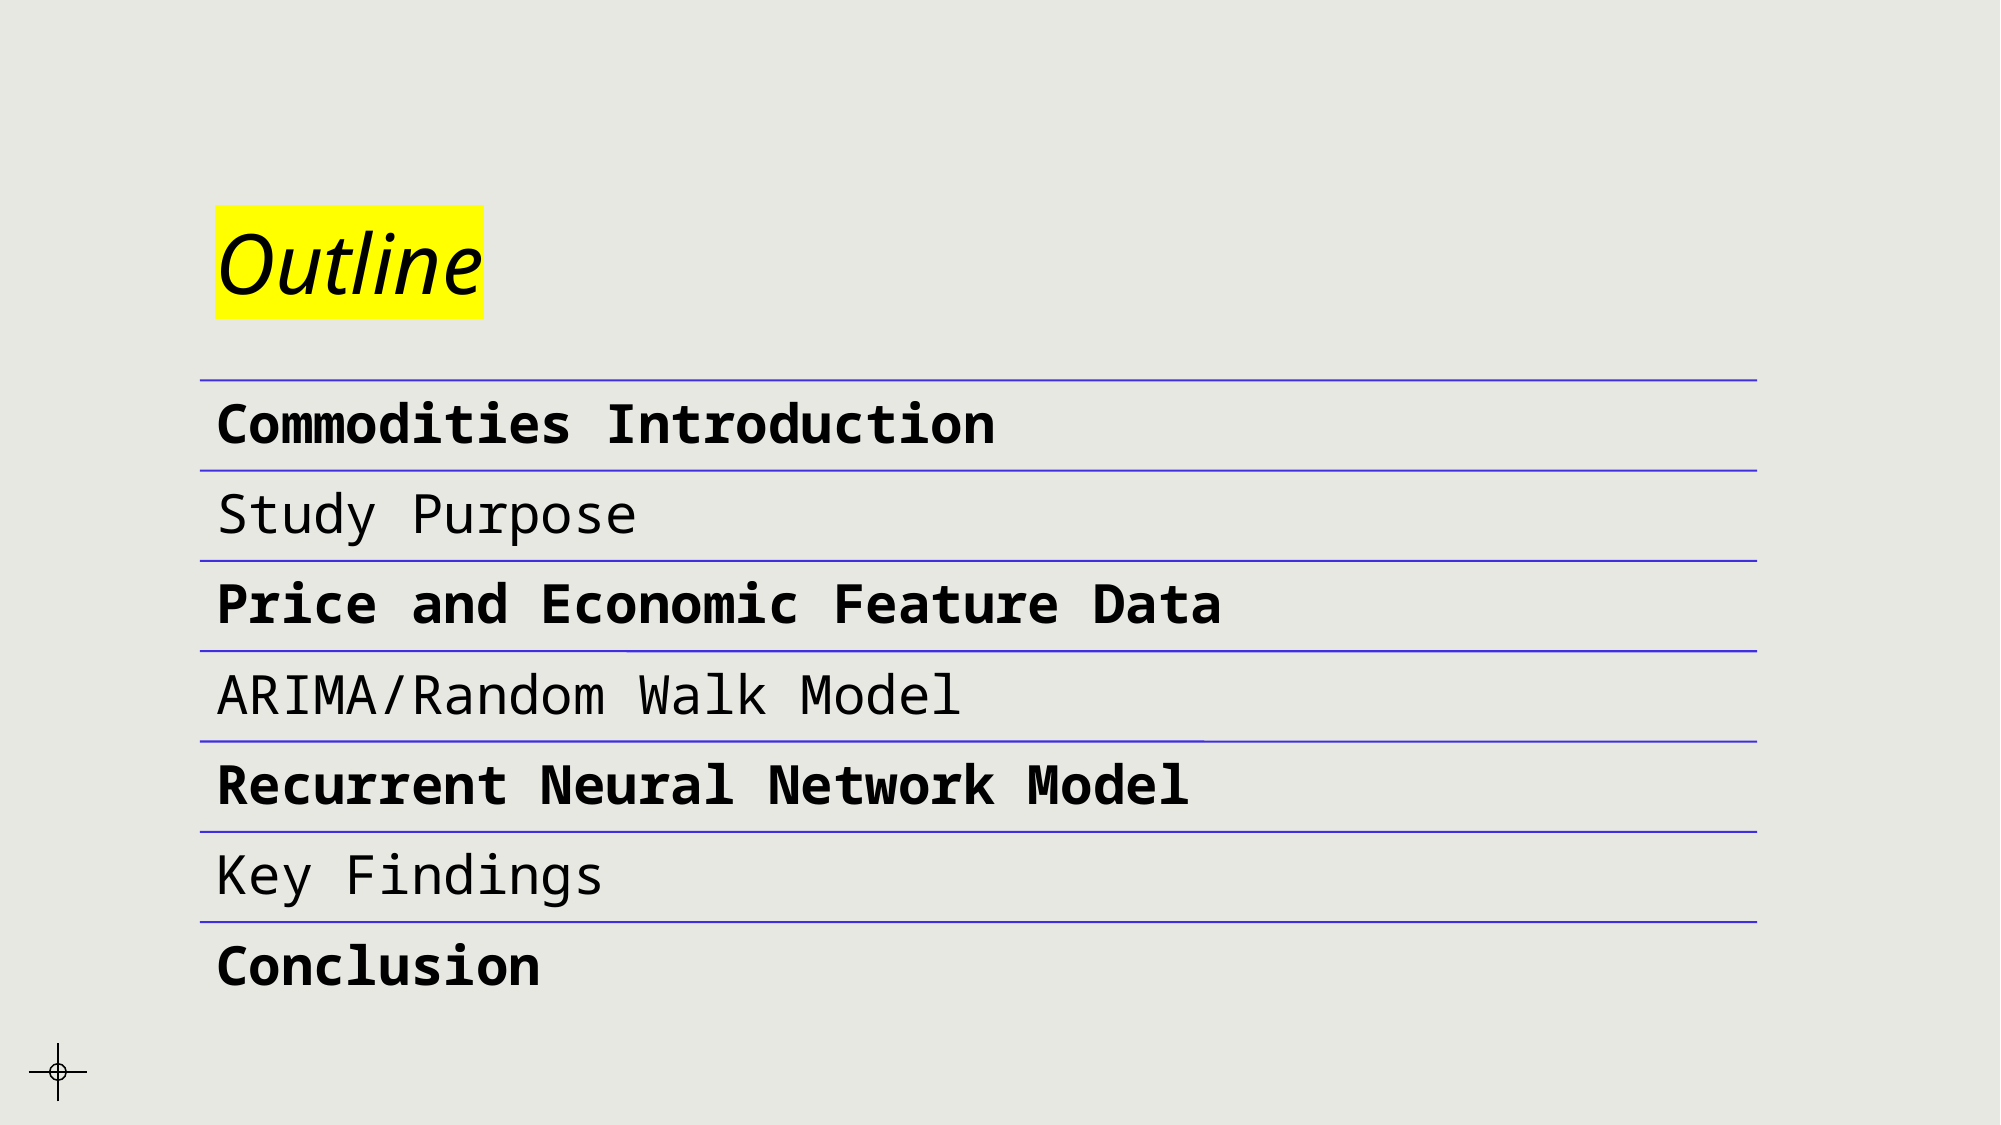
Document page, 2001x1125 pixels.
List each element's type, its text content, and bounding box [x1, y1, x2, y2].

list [199, 380, 1758, 1013]
title Outline [200, 59, 1758, 319]
